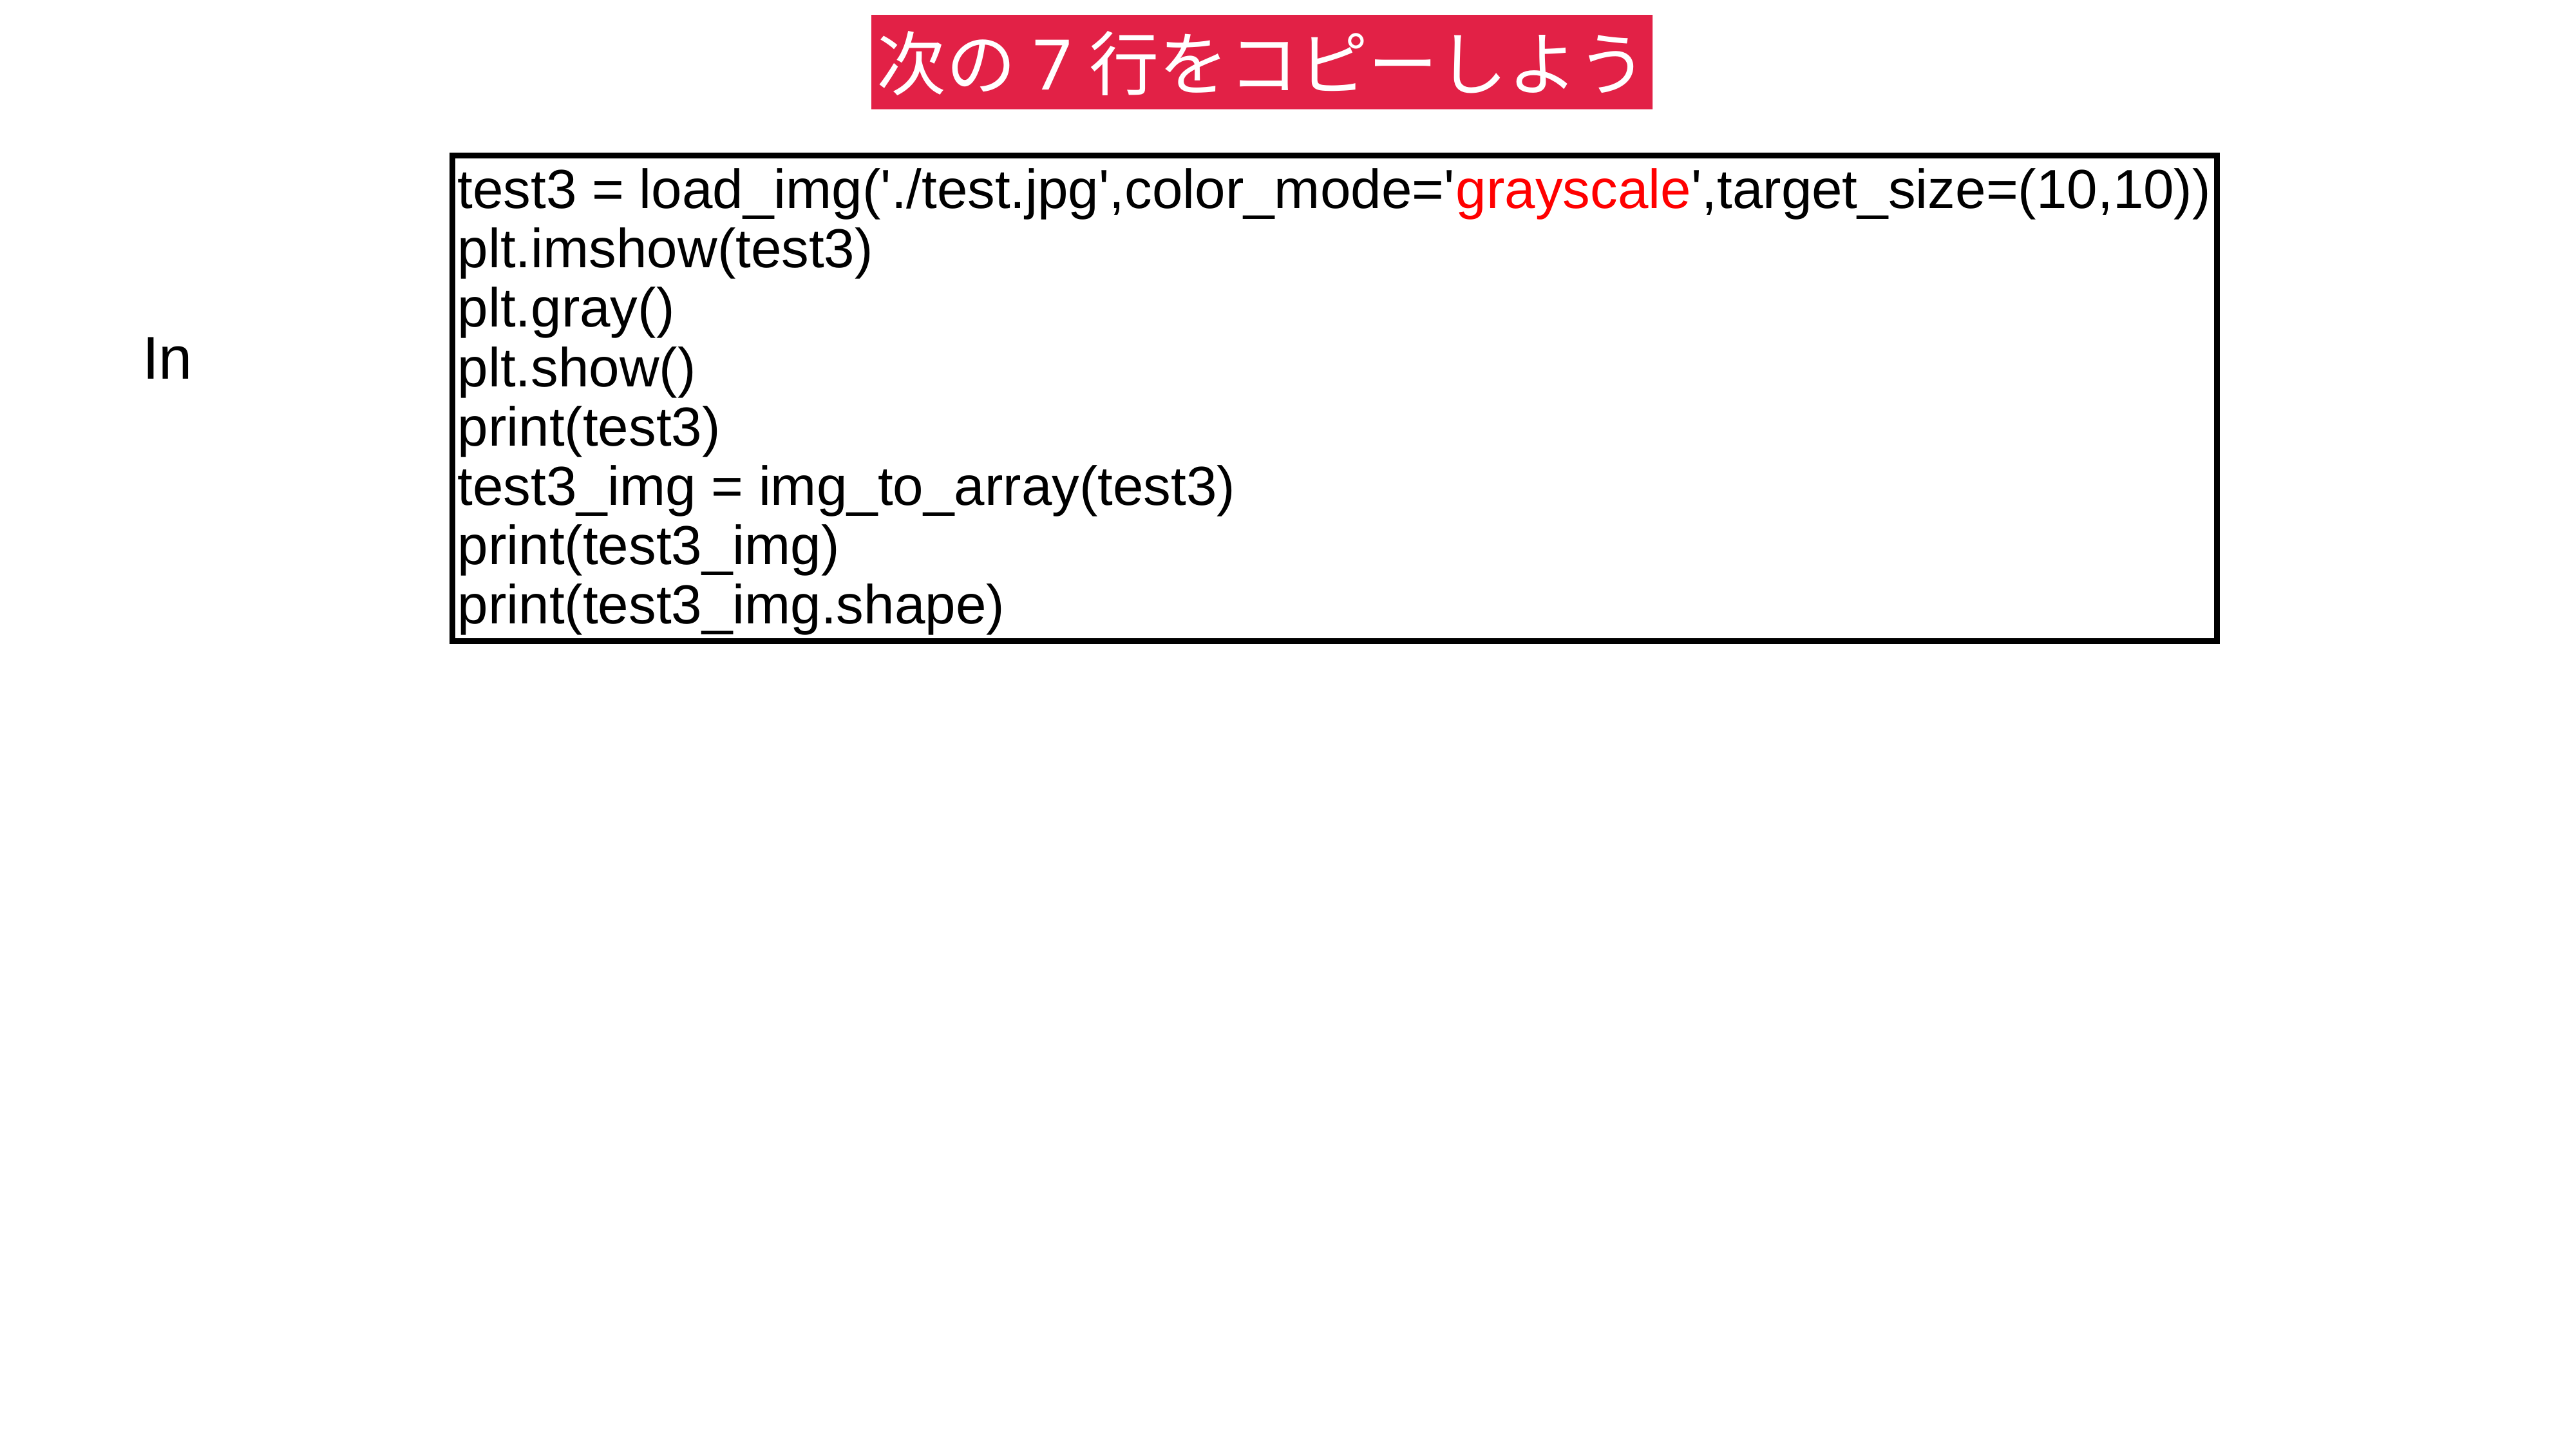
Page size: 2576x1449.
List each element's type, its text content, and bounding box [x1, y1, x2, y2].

text_box test3 = load_img('./test.jpg',color_mode='grayscale',target_size=(10,10)) plt.imshow(test3) plt.gray() plt.show() print(test3) test3_img = img_to_array(test3) print(test3_img) print(test3_img.shape) [452, 155, 2217, 641]
text_box In [137, 321, 198, 397]
text_box 次の7行をコピーしよう [871, 15, 1653, 109]
